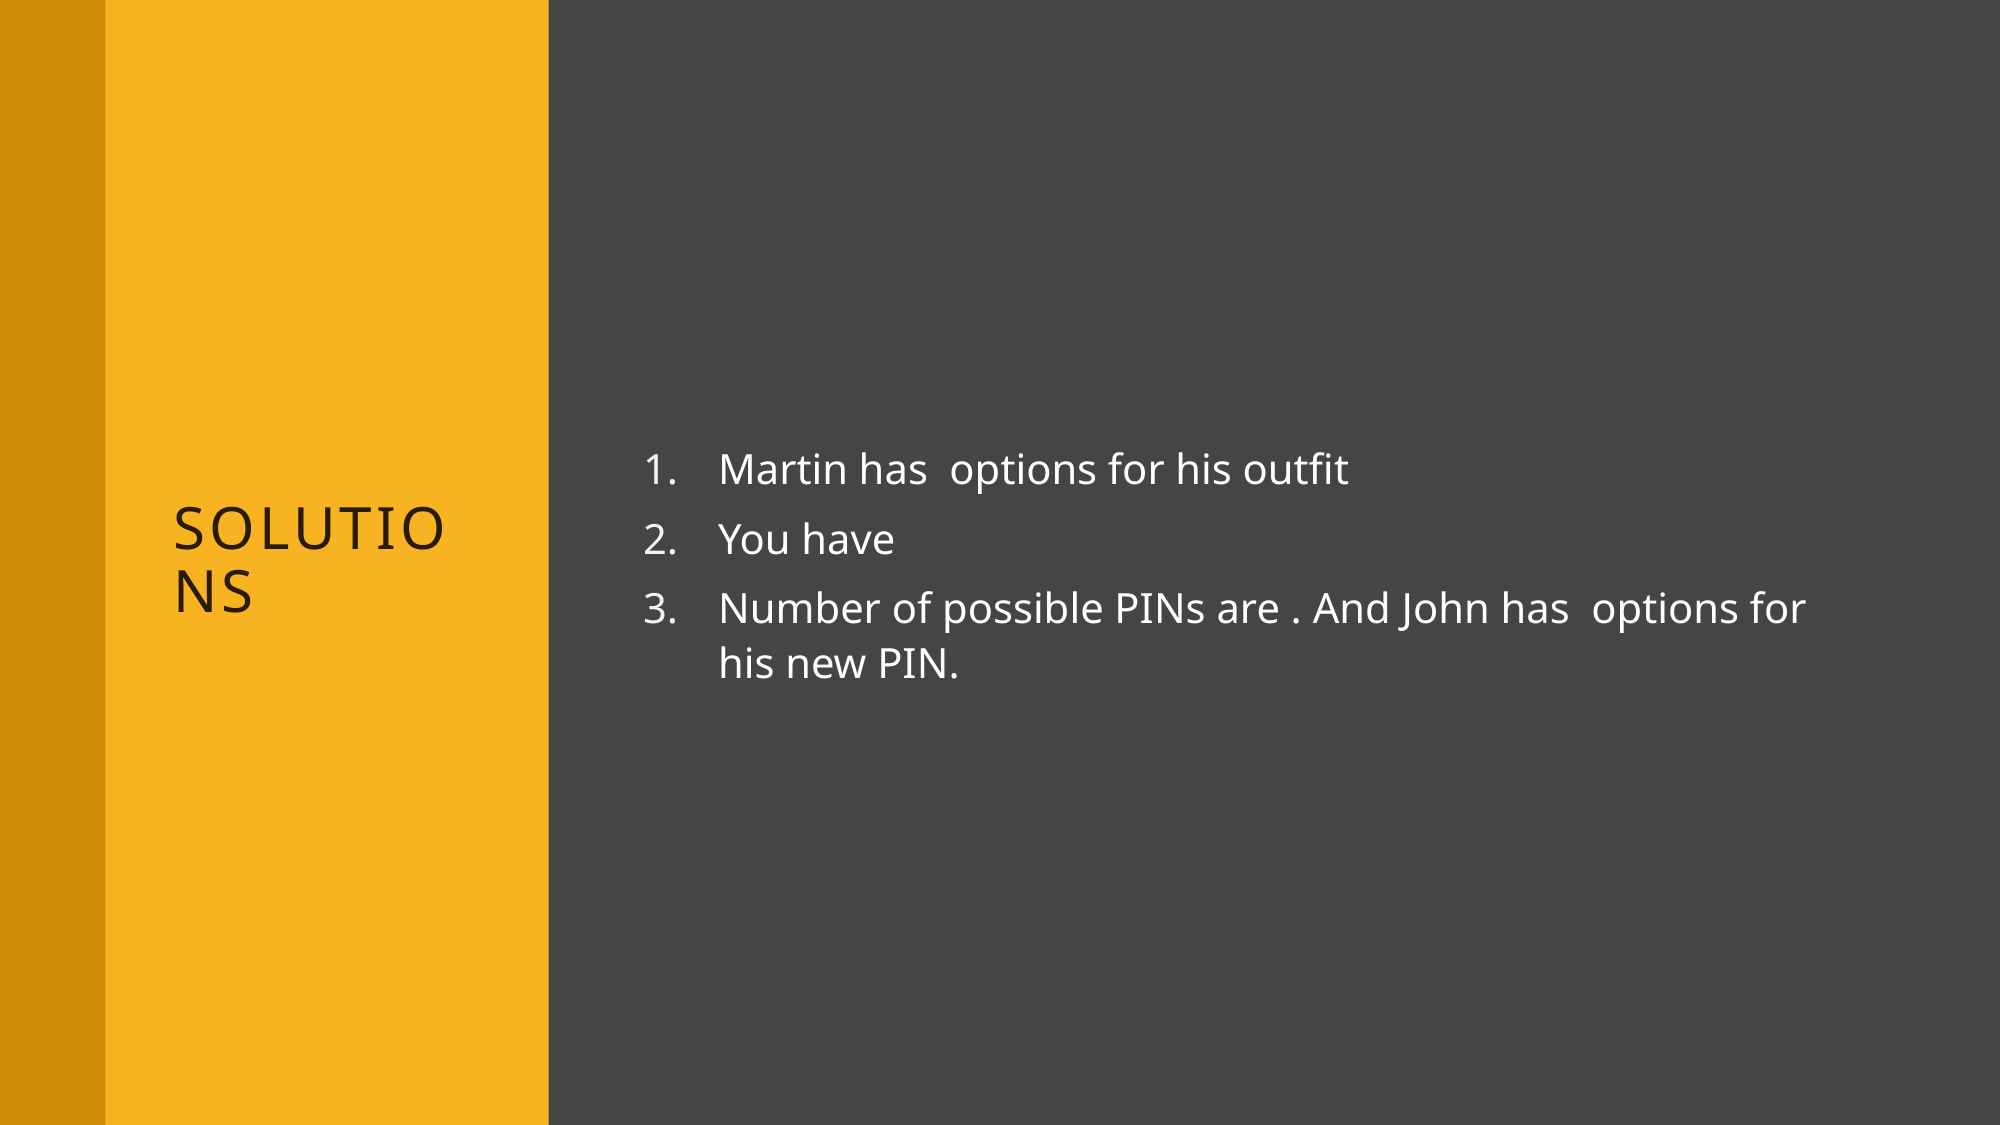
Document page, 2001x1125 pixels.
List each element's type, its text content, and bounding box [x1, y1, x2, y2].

text_box [0, 0, 107, 1125]
text_box [550, 0, 2000, 1125]
text_box [107, 0, 550, 1125]
title Solutions [158, 222, 497, 903]
